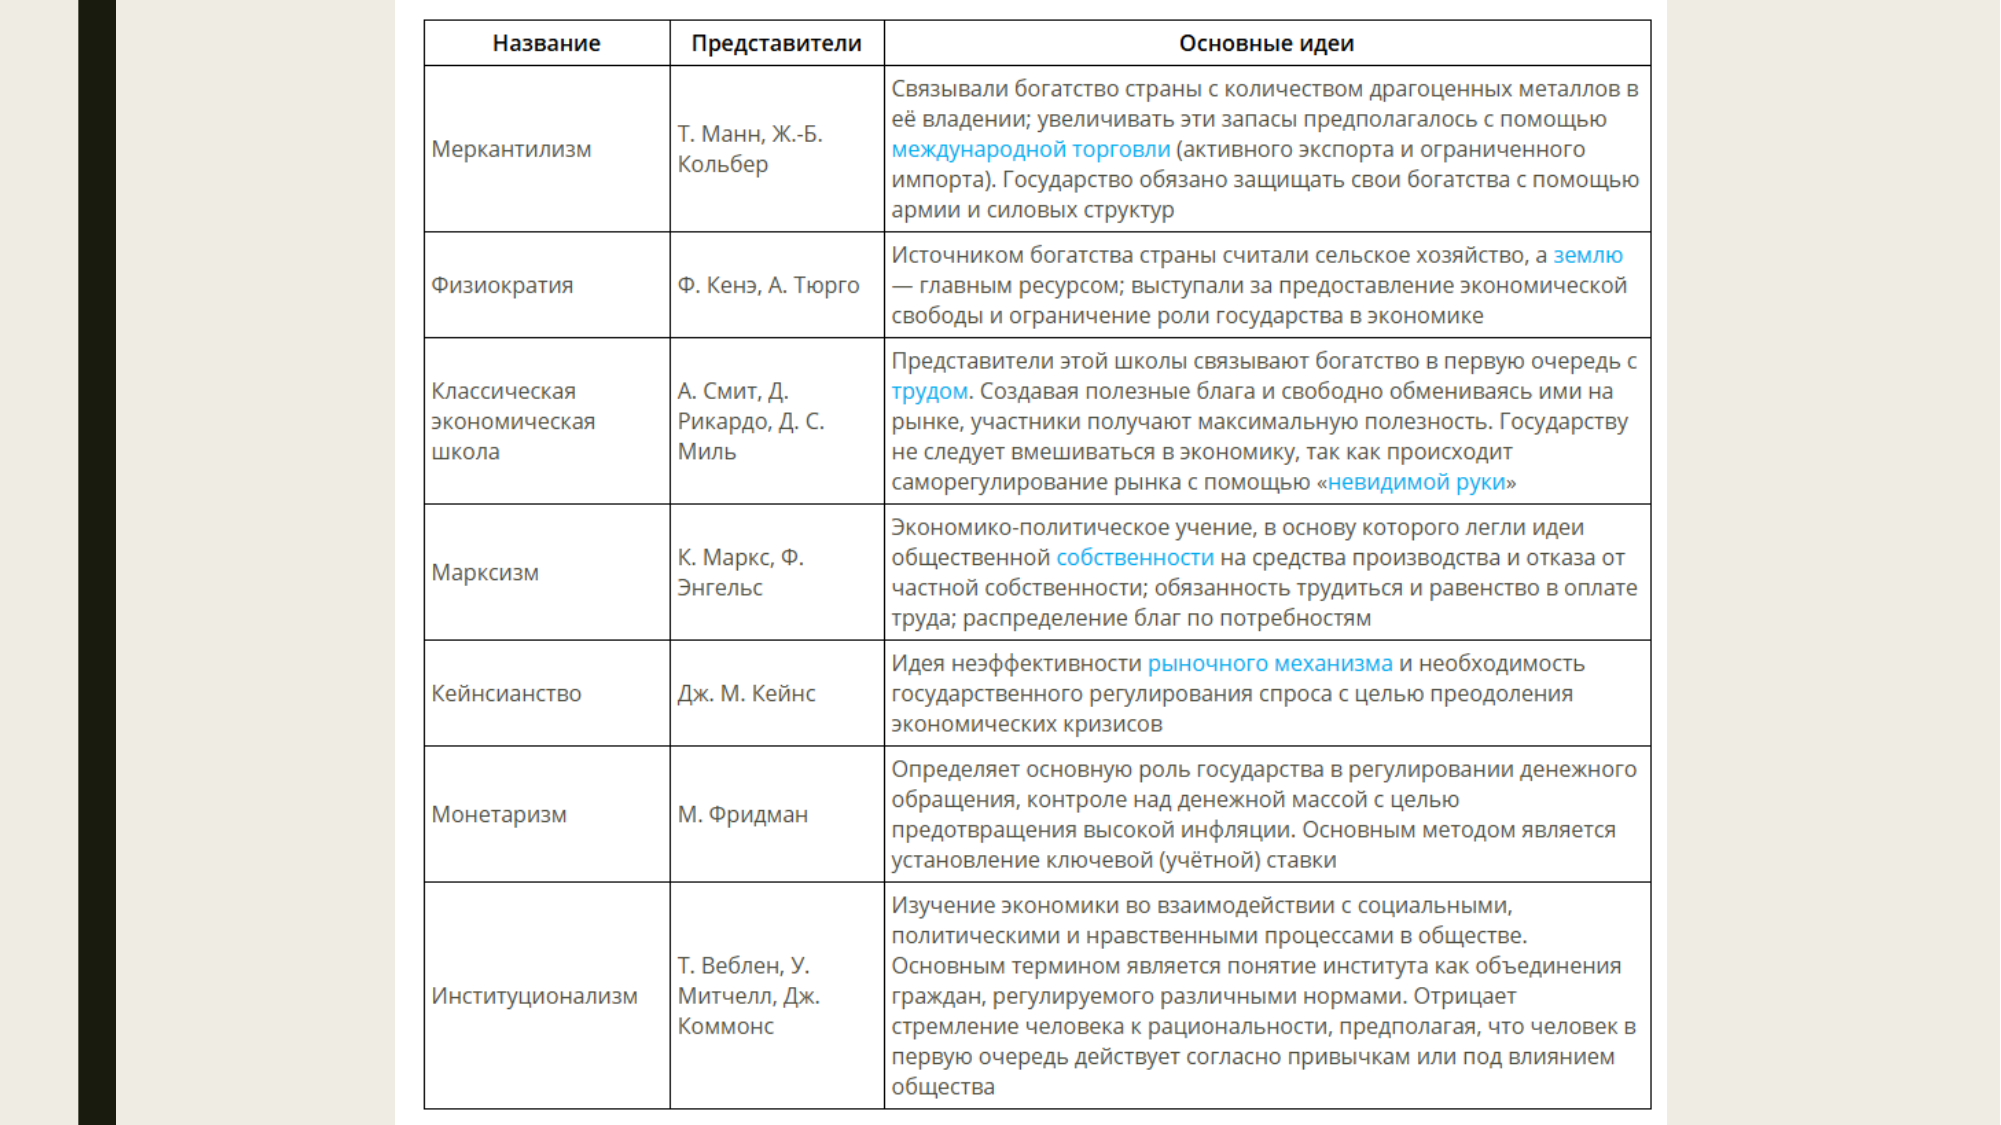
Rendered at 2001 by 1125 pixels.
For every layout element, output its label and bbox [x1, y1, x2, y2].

picture [394, 0, 1667, 1125]
